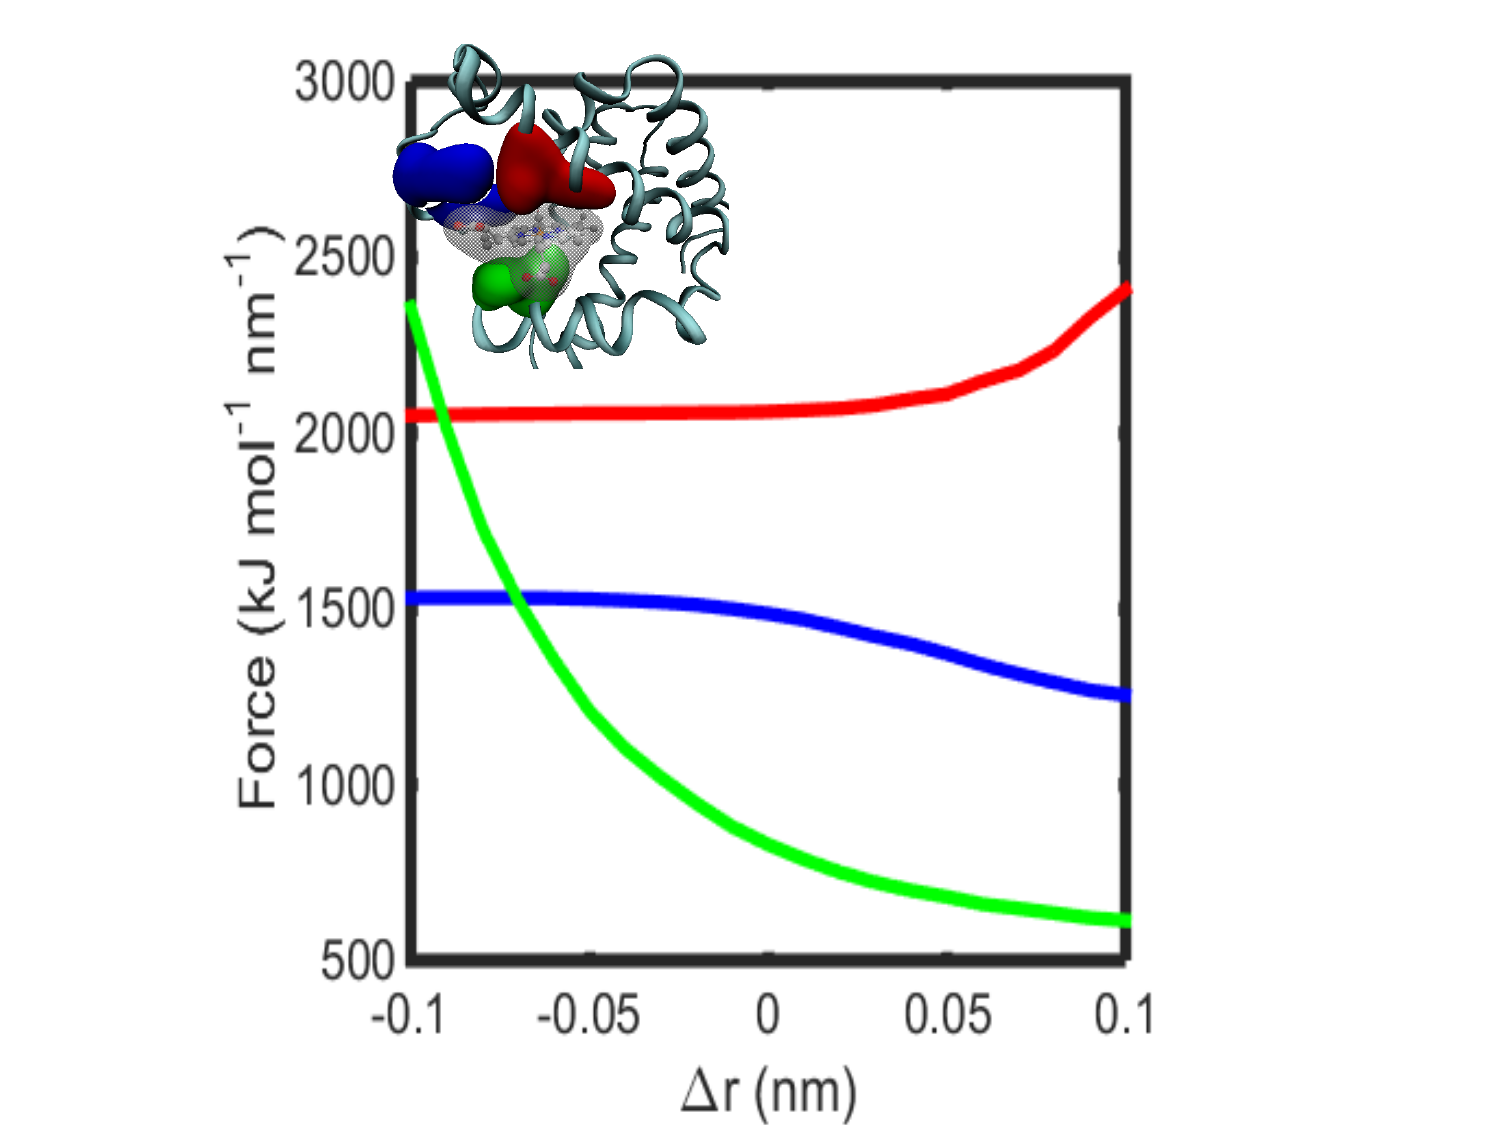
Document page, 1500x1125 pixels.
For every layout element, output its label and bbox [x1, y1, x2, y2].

picture [134, 0, 1360, 1125]
